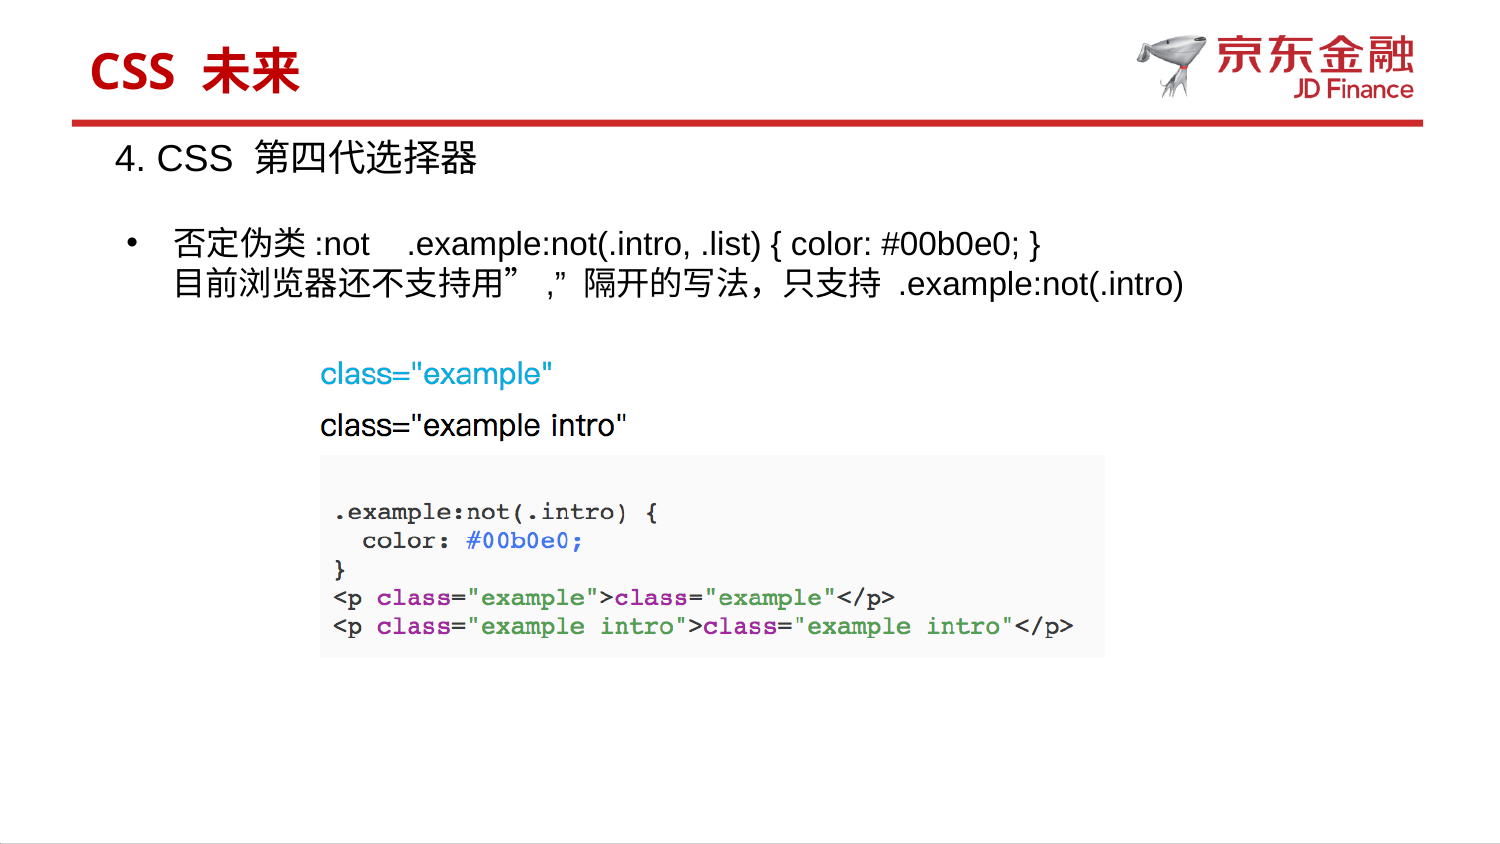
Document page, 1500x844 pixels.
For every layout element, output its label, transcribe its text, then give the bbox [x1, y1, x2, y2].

text_box CSS 未来 [75, 32, 317, 107]
text_box 4. CSS 第四代选择器 [100, 126, 1376, 187]
picture [315, 357, 1105, 659]
text_box 否定伪类:not .example:not(.intro, .list) { color: #00b0e0; } 目前浏览器还不支持用”,” 隔开的写法，只支持 .example:not(.intro) [111, 214, 1377, 350]
picture [1123, 25, 1434, 106]
